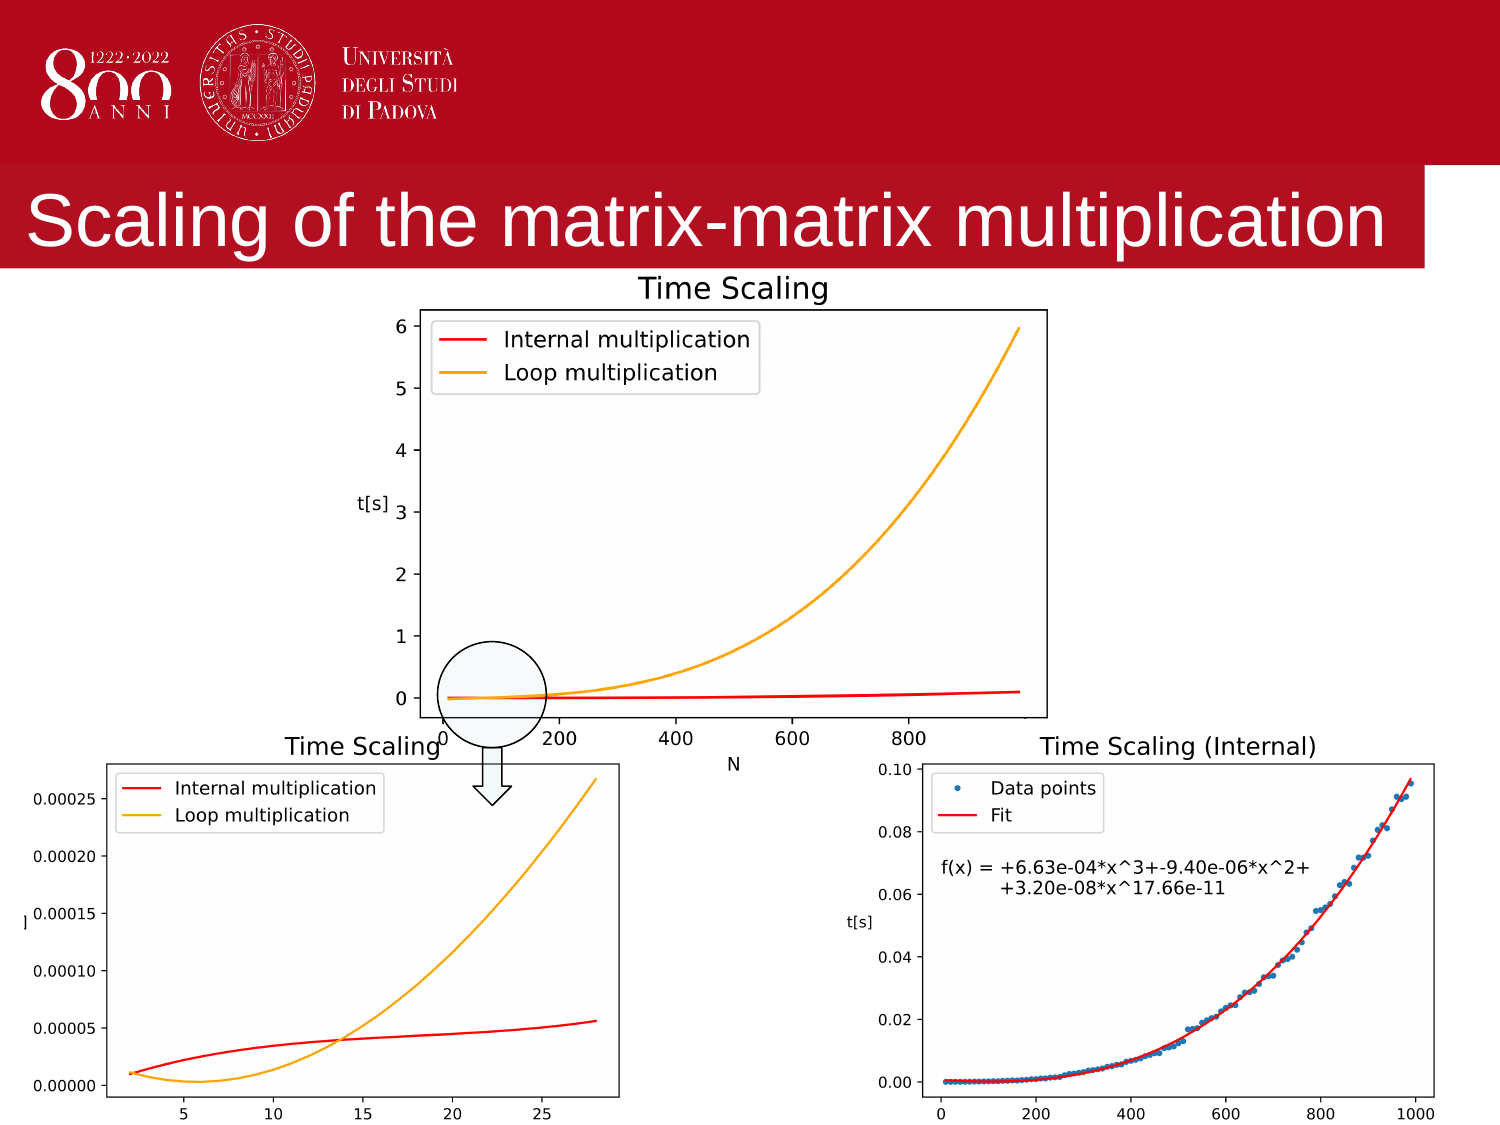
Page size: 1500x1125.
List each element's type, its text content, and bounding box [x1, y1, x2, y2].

text_box Scaling of the matrix-matrix multiplication [0, 163, 1425, 269]
picture [24, 245, 1500, 1125]
